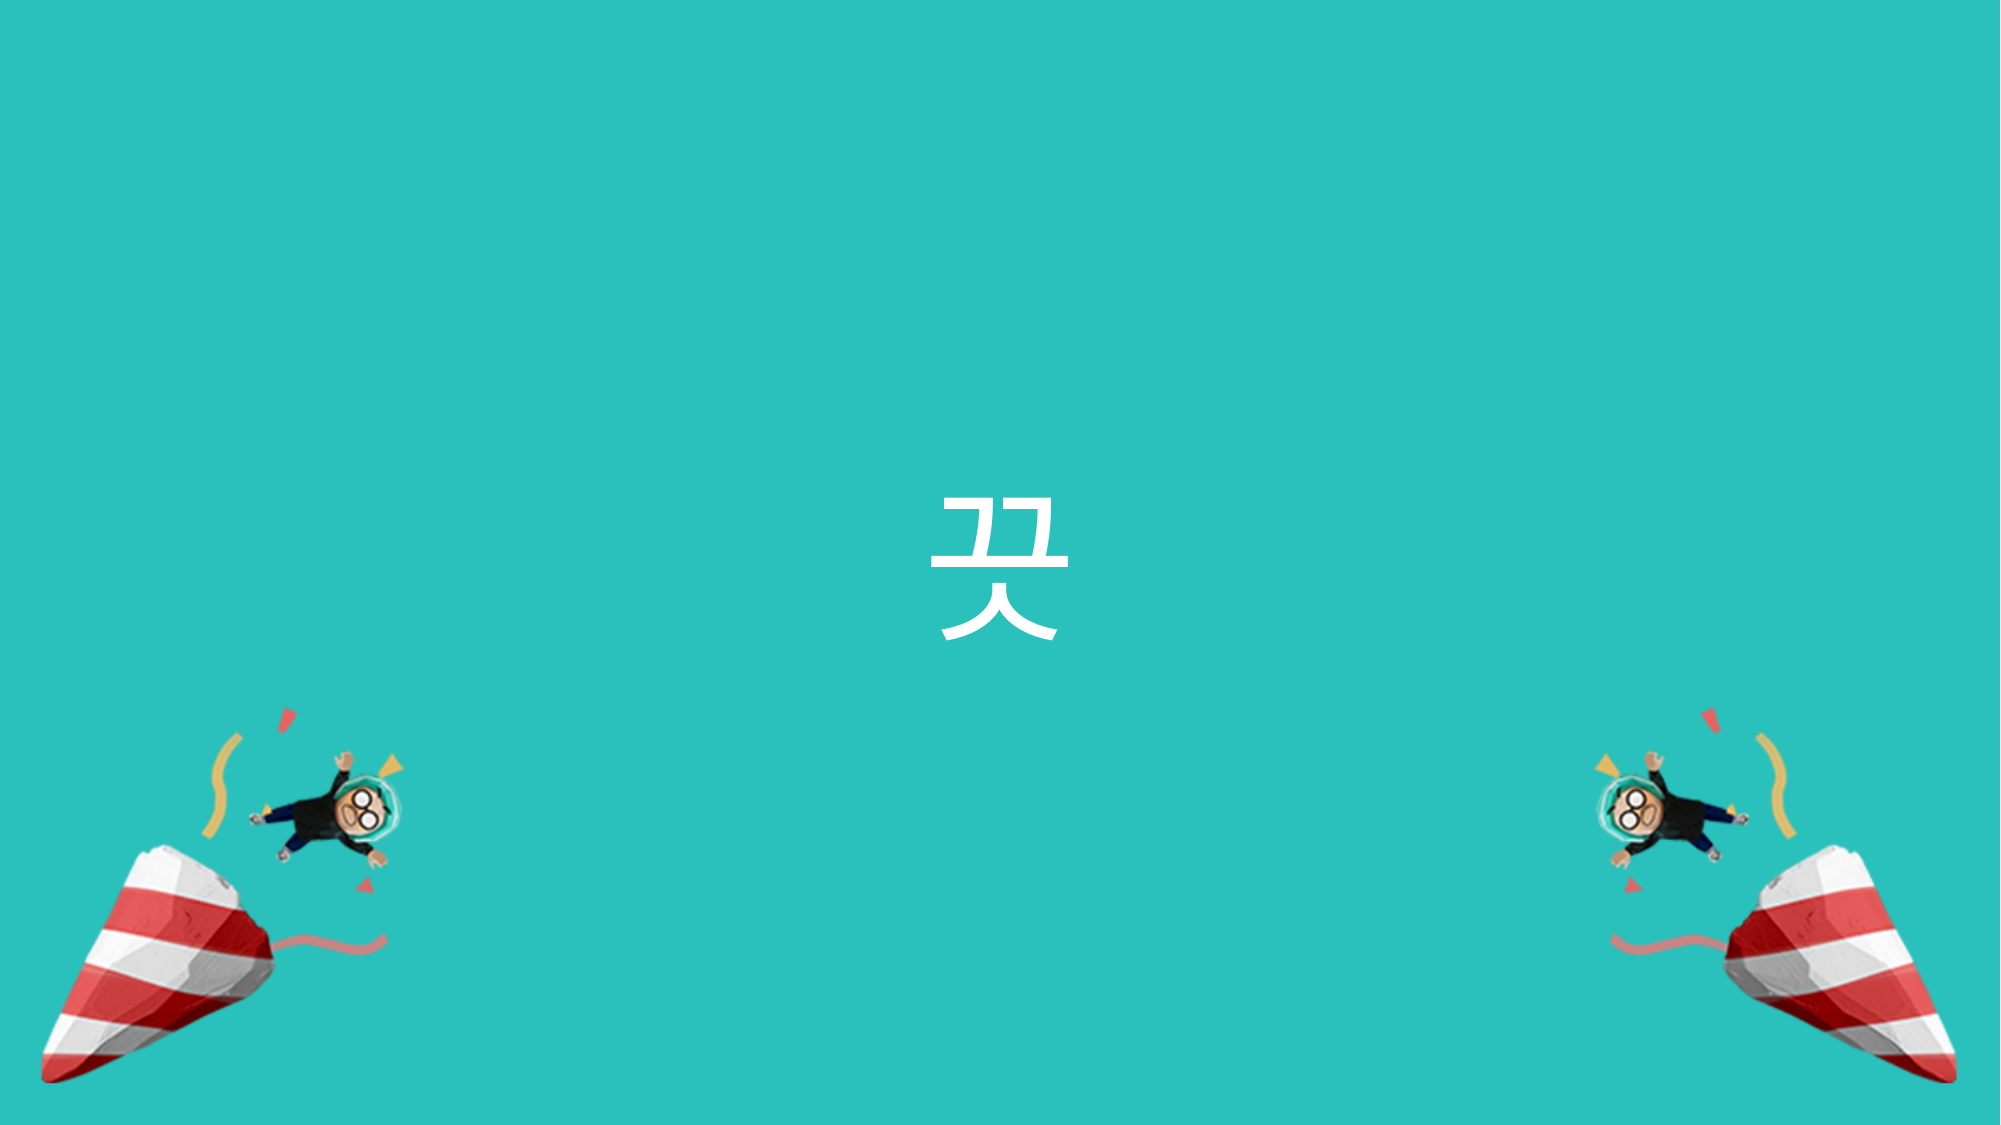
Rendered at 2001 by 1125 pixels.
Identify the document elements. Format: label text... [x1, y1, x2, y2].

picture [0, 0, 2000, 1125]
text_box 끗 [398, 454, 1601, 669]
